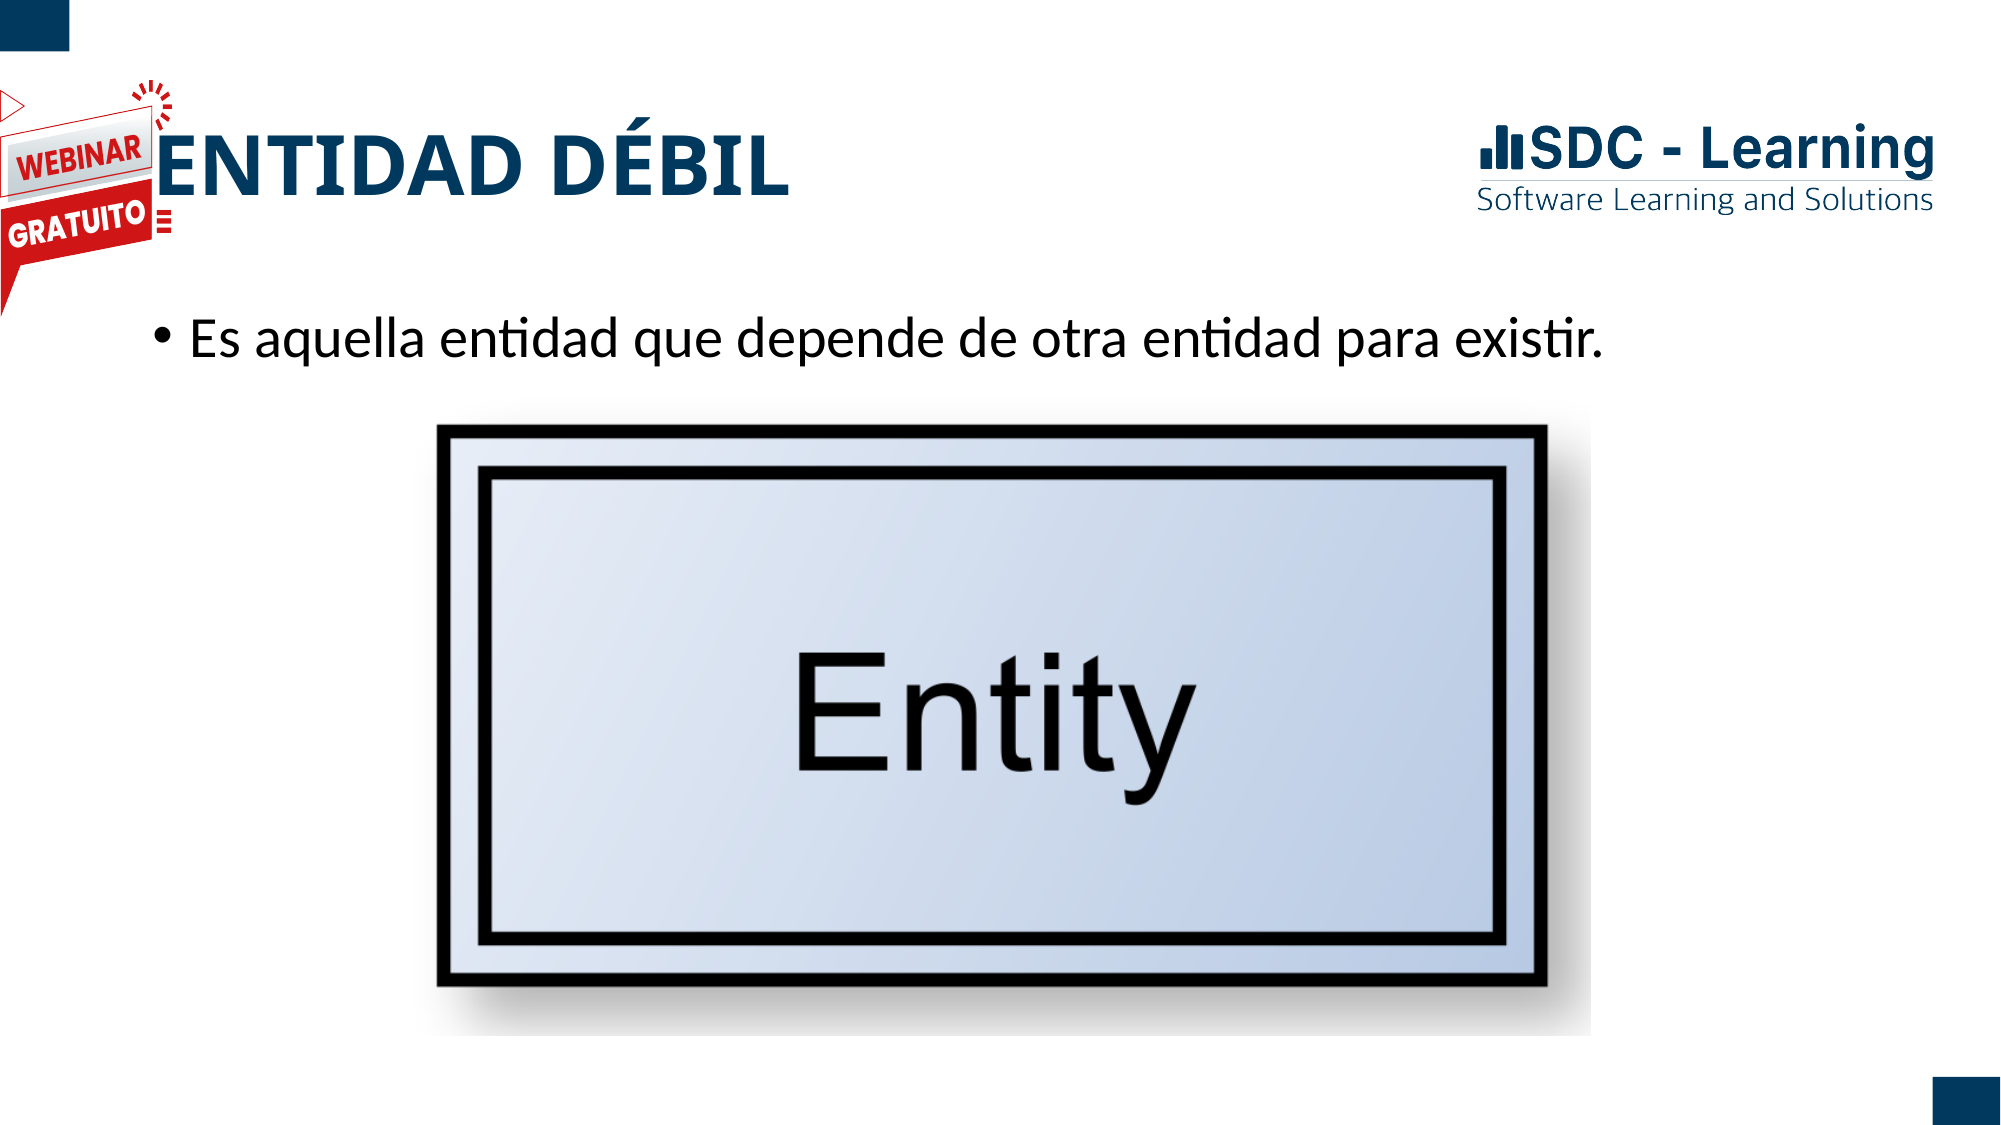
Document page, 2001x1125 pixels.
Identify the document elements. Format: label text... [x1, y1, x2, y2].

picture [1863, 123, 1933, 215]
picture [409, 385, 1591, 1036]
title ENTIDAD DÉBIL [137, 59, 1863, 278]
picture [0, 80, 172, 318]
list Es aquella entidad que depende de otra entidad para existir. [137, 299, 1863, 1014]
